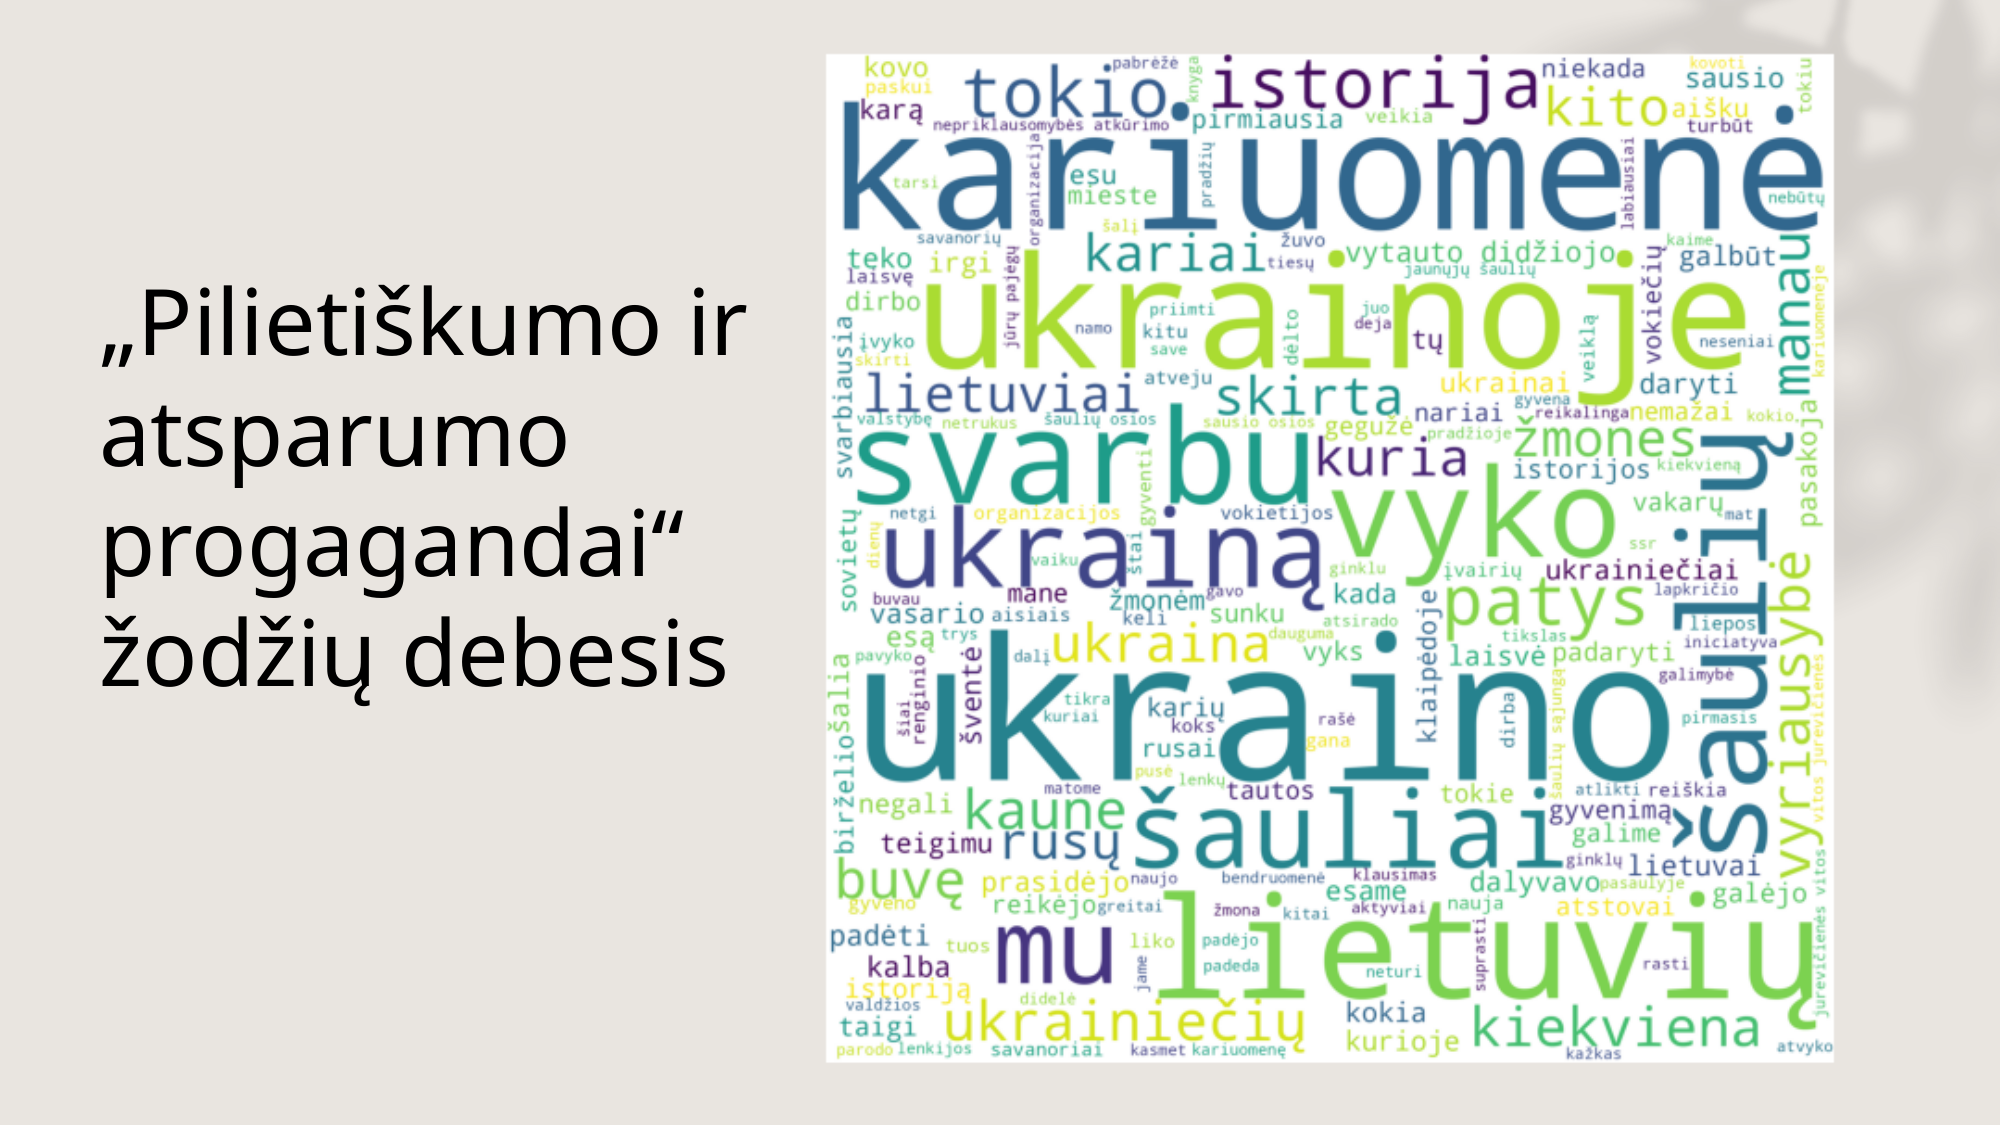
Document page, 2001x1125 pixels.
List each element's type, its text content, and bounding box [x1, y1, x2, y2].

text_box „Pilietiškumo ir atsparumo progagandai“ žodžių debesis [84, 95, 304, 712]
picture [304, 0, 2001, 1125]
